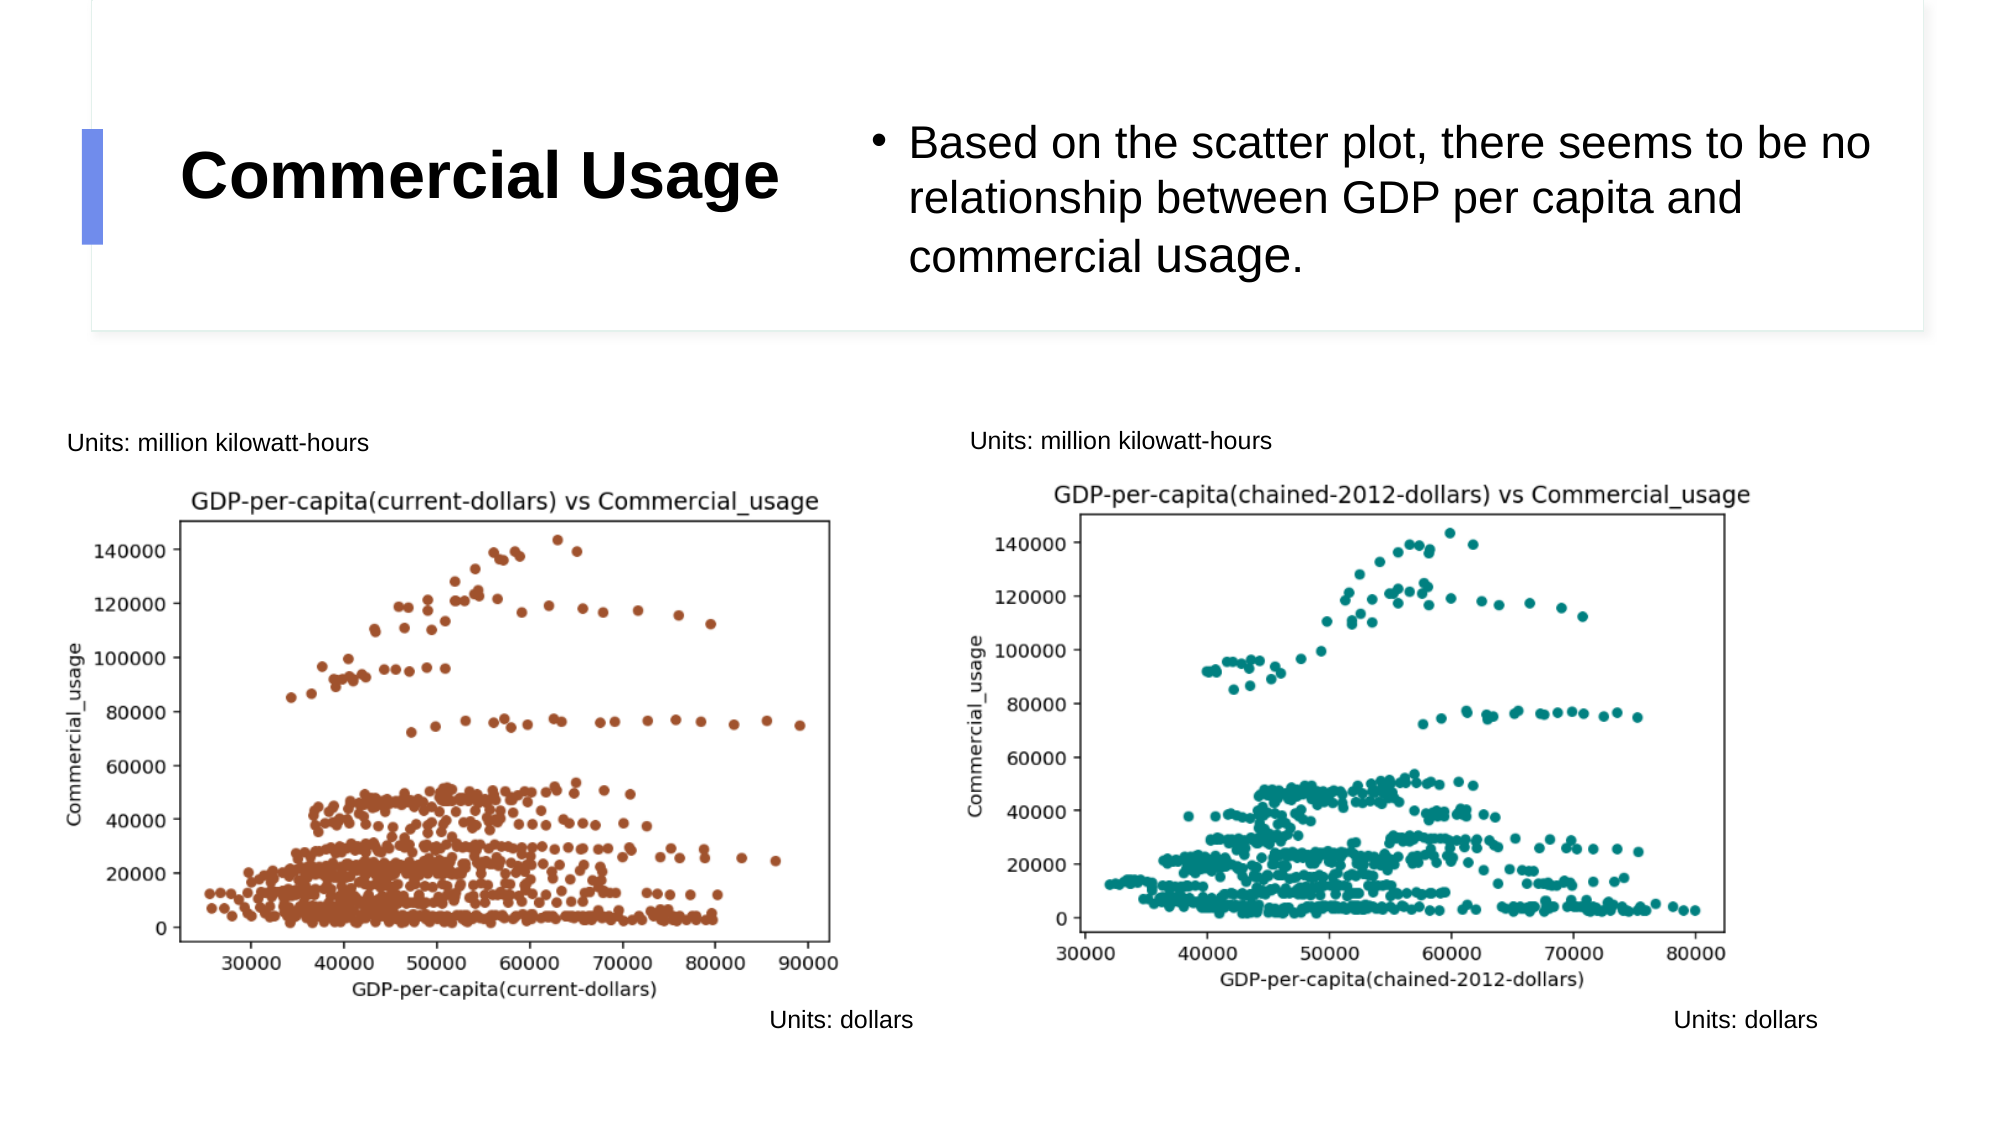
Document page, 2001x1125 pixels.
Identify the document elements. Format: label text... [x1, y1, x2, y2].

picture [54, 479, 864, 1006]
text_box Based on the scatter plot, there seems to be no relationship between GDP per capita and commercial usage. [837, 86, 1904, 357]
picture [954, 475, 1764, 997]
text_box Units: million kilowatt-hours [51, 419, 468, 465]
text_box Units: dollars [754, 995, 1081, 1041]
title Commercial Usage [165, 41, 838, 312]
text_box Units: dollars [1658, 996, 1985, 1042]
text_box Units: million kilowatt-hours [954, 417, 1371, 462]
